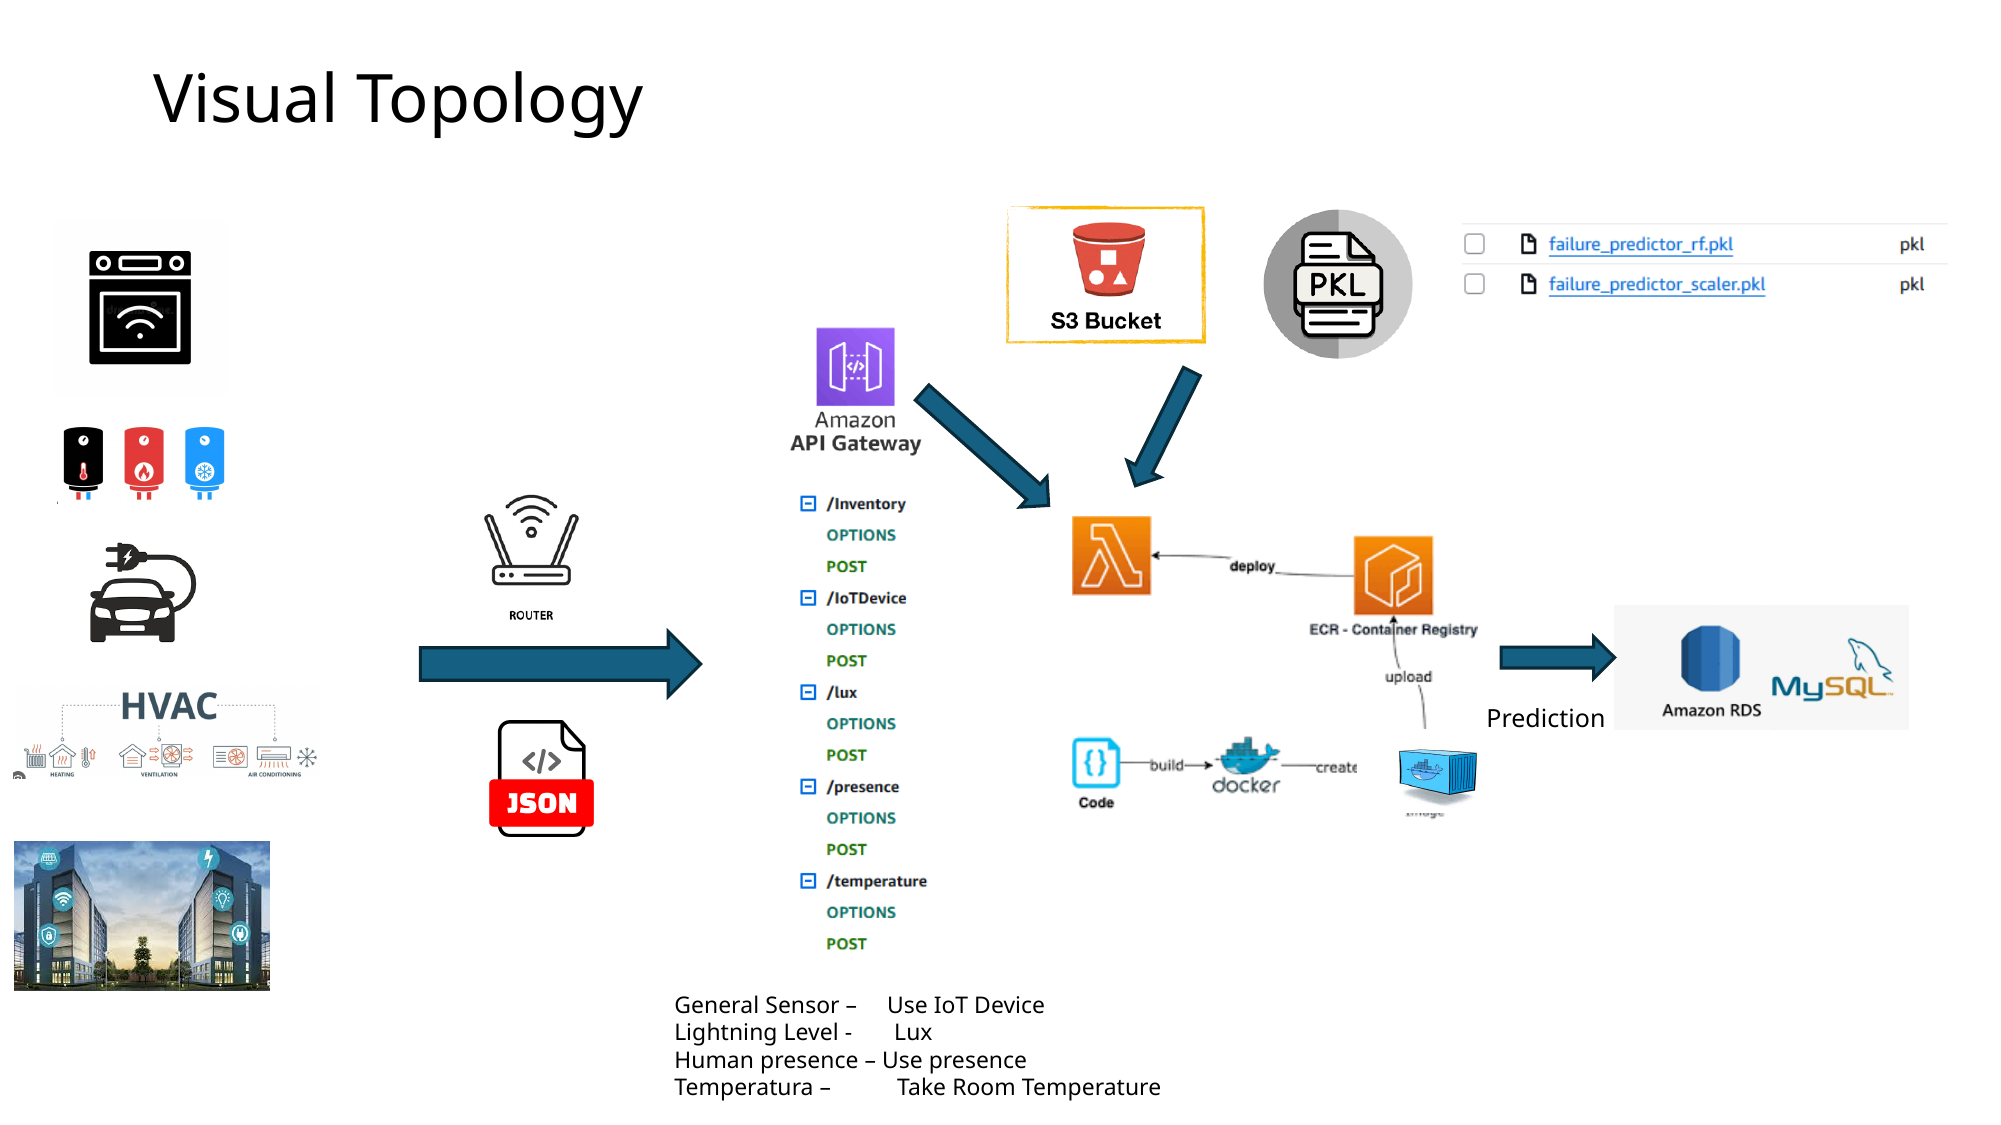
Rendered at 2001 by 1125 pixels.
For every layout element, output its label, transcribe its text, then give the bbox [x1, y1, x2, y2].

picture [70, 520, 215, 664]
picture [1002, 203, 1209, 346]
picture [12, 682, 320, 780]
picture [51, 219, 229, 397]
title Visual Topology [138, 57, 1864, 145]
text_box General Sensor – Use IoT Device Lightning Level - Lux Human presence – Use presence Temperatura – Take Room Temperature [659, 983, 1177, 1108]
text_box [1124, 365, 1203, 488]
text_box Prediction [1479, 695, 1621, 741]
picture [758, 488, 981, 973]
picture [465, 476, 595, 632]
text_box [418, 627, 703, 701]
text_box [936, 389, 1051, 509]
picture [1247, 193, 1429, 375]
picture [1072, 515, 1519, 820]
picture [776, 300, 936, 480]
picture [13, 841, 271, 991]
text_box [1499, 632, 1613, 683]
picture [57, 418, 227, 504]
picture [1613, 604, 1910, 730]
picture [488, 720, 595, 837]
picture [1461, 222, 1949, 302]
